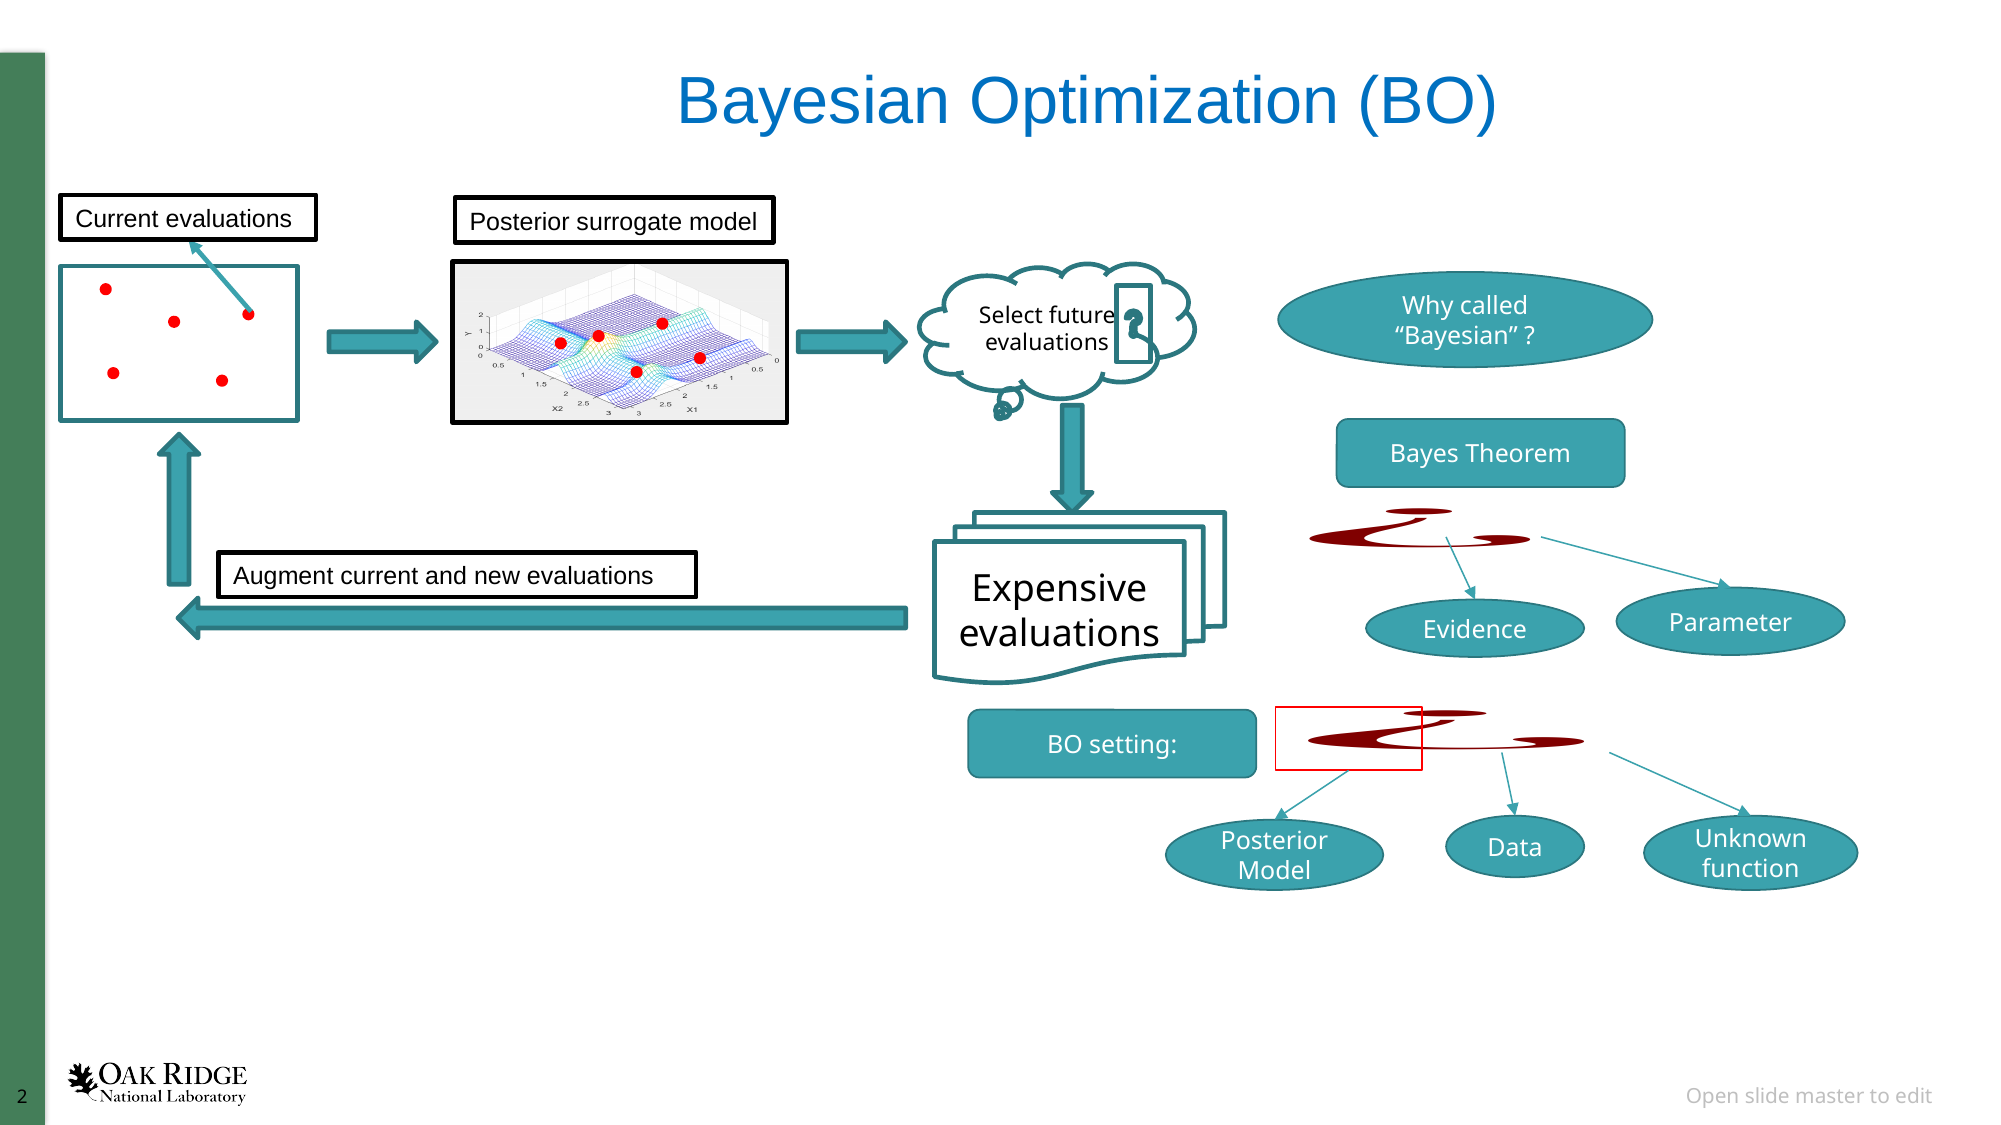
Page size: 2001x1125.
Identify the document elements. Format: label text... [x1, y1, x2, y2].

text_box BO setting: [967, 708, 1258, 779]
text_box Bayes Theorem [1335, 418, 1626, 488]
text_box Parameter [1615, 586, 1846, 656]
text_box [1609, 752, 1752, 816]
text_box Unknown function [1643, 814, 1859, 891]
text_box Expensive evaluations [933, 511, 1226, 684]
picture [67, 1062, 247, 1106]
text_box Posterior Model [1164, 818, 1385, 891]
text_box [108, 368, 118, 378]
text_box [177, 597, 907, 639]
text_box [188, 240, 252, 312]
text_box [60, 265, 298, 421]
text_box [101, 284, 111, 294]
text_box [1445, 536, 1476, 600]
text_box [1540, 536, 1731, 588]
text_box [797, 320, 907, 363]
text_box [1275, 706, 1423, 771]
text_box [158, 433, 200, 586]
text_box Augment current and new evaluations [218, 552, 697, 598]
text_box [217, 376, 227, 386]
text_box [1501, 752, 1516, 816]
text_box [1051, 404, 1094, 514]
text_box Evidence [1365, 598, 1586, 658]
text_box [243, 311, 254, 319]
text_box Posterior surrogate model [454, 197, 774, 243]
text_box Why called “Bayesian” ? [1277, 271, 1654, 369]
picture [454, 263, 785, 421]
text_box Bayesian Optimization (BO) [662, 49, 1515, 145]
text_box [169, 317, 179, 327]
text_box [328, 320, 437, 363]
text_box Data [1445, 814, 1586, 879]
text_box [1274, 770, 1349, 820]
text_box [1115, 285, 1152, 363]
text_box Current evaluations [60, 194, 316, 240]
text_box Select future evaluations [918, 263, 1196, 420]
